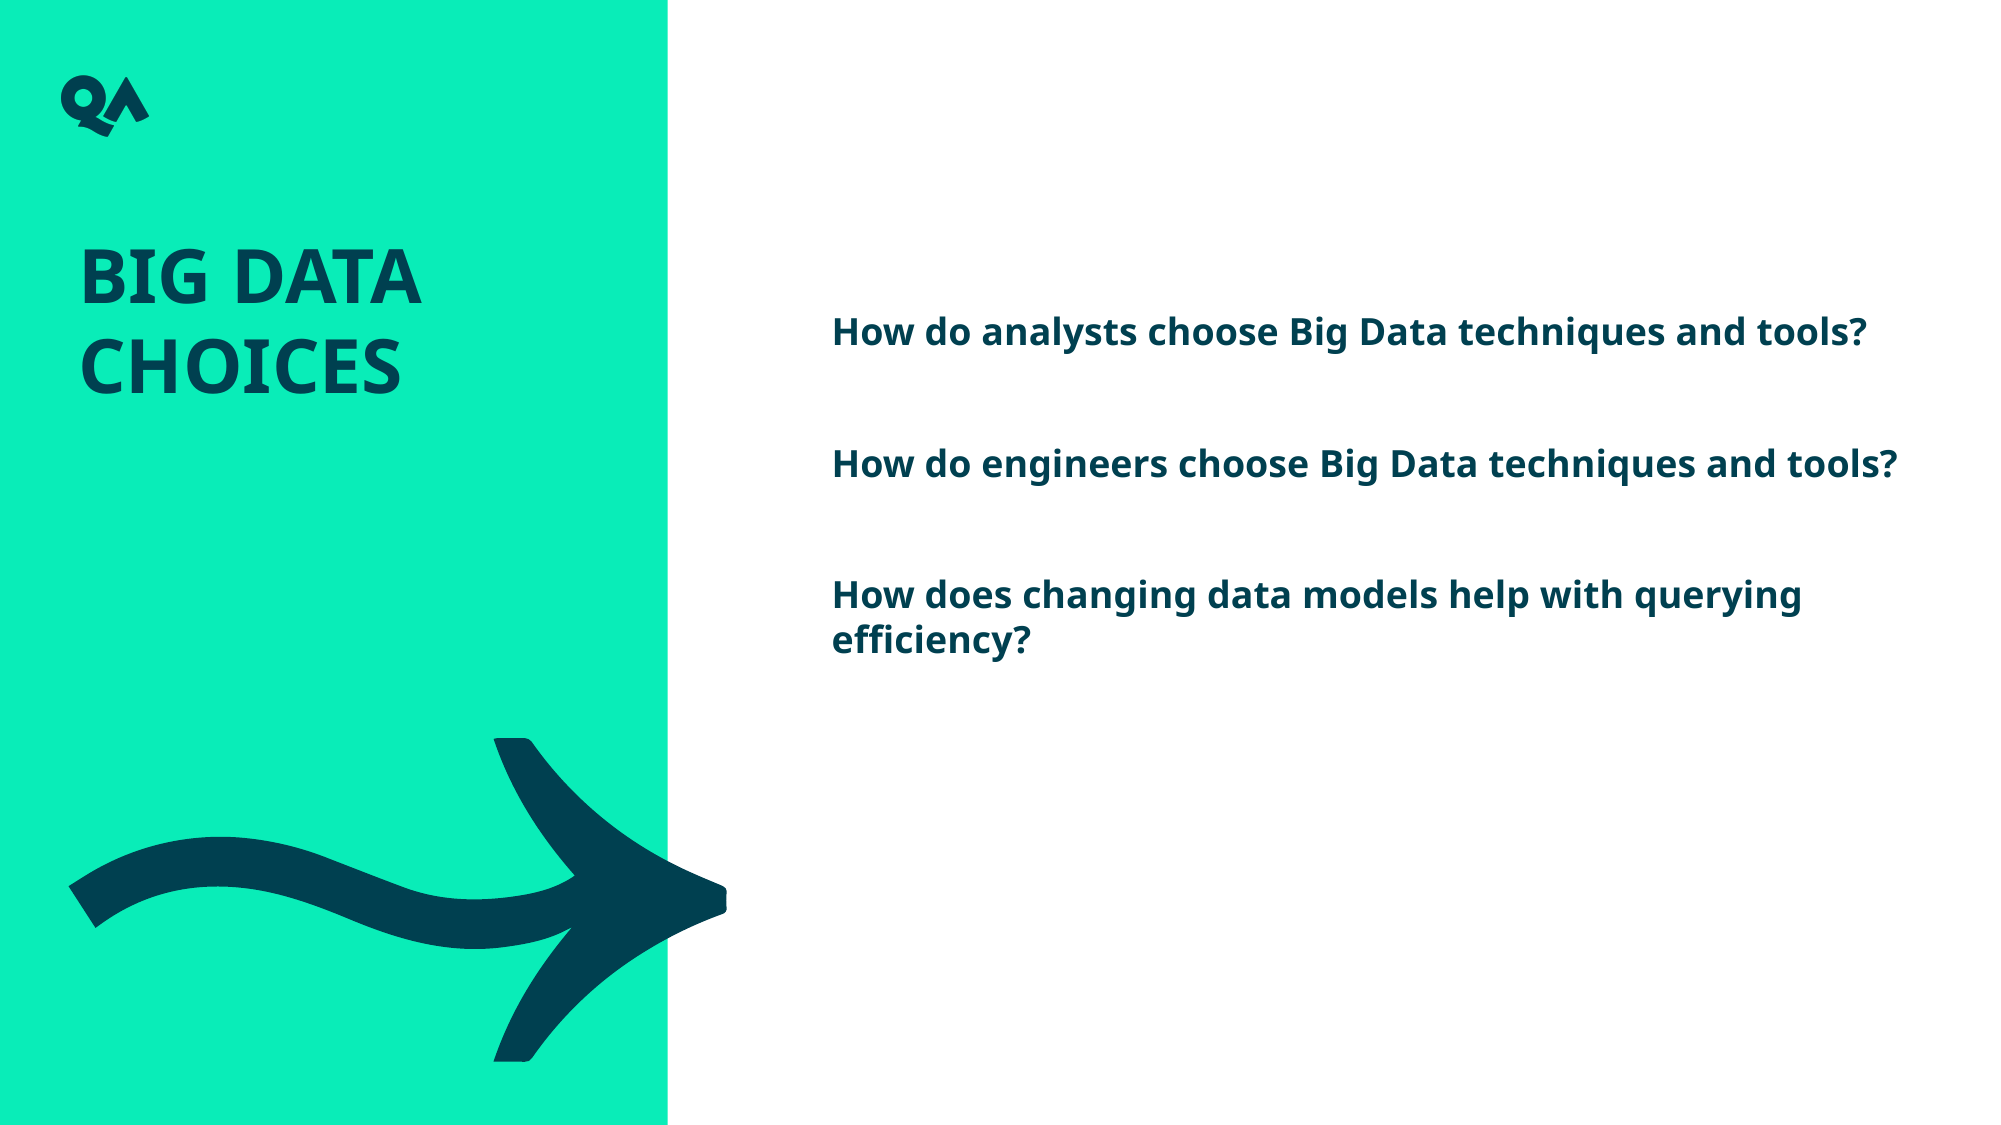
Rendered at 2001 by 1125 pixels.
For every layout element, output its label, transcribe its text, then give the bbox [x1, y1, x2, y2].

list Big data choices [63, 221, 628, 673]
picture [44, 61, 166, 148]
list How do analysts choose Big Data techniques and tools? How do engineers choose Big Data techniques and tools? How does changing data models help with querying efficiency? [816, 300, 1928, 825]
